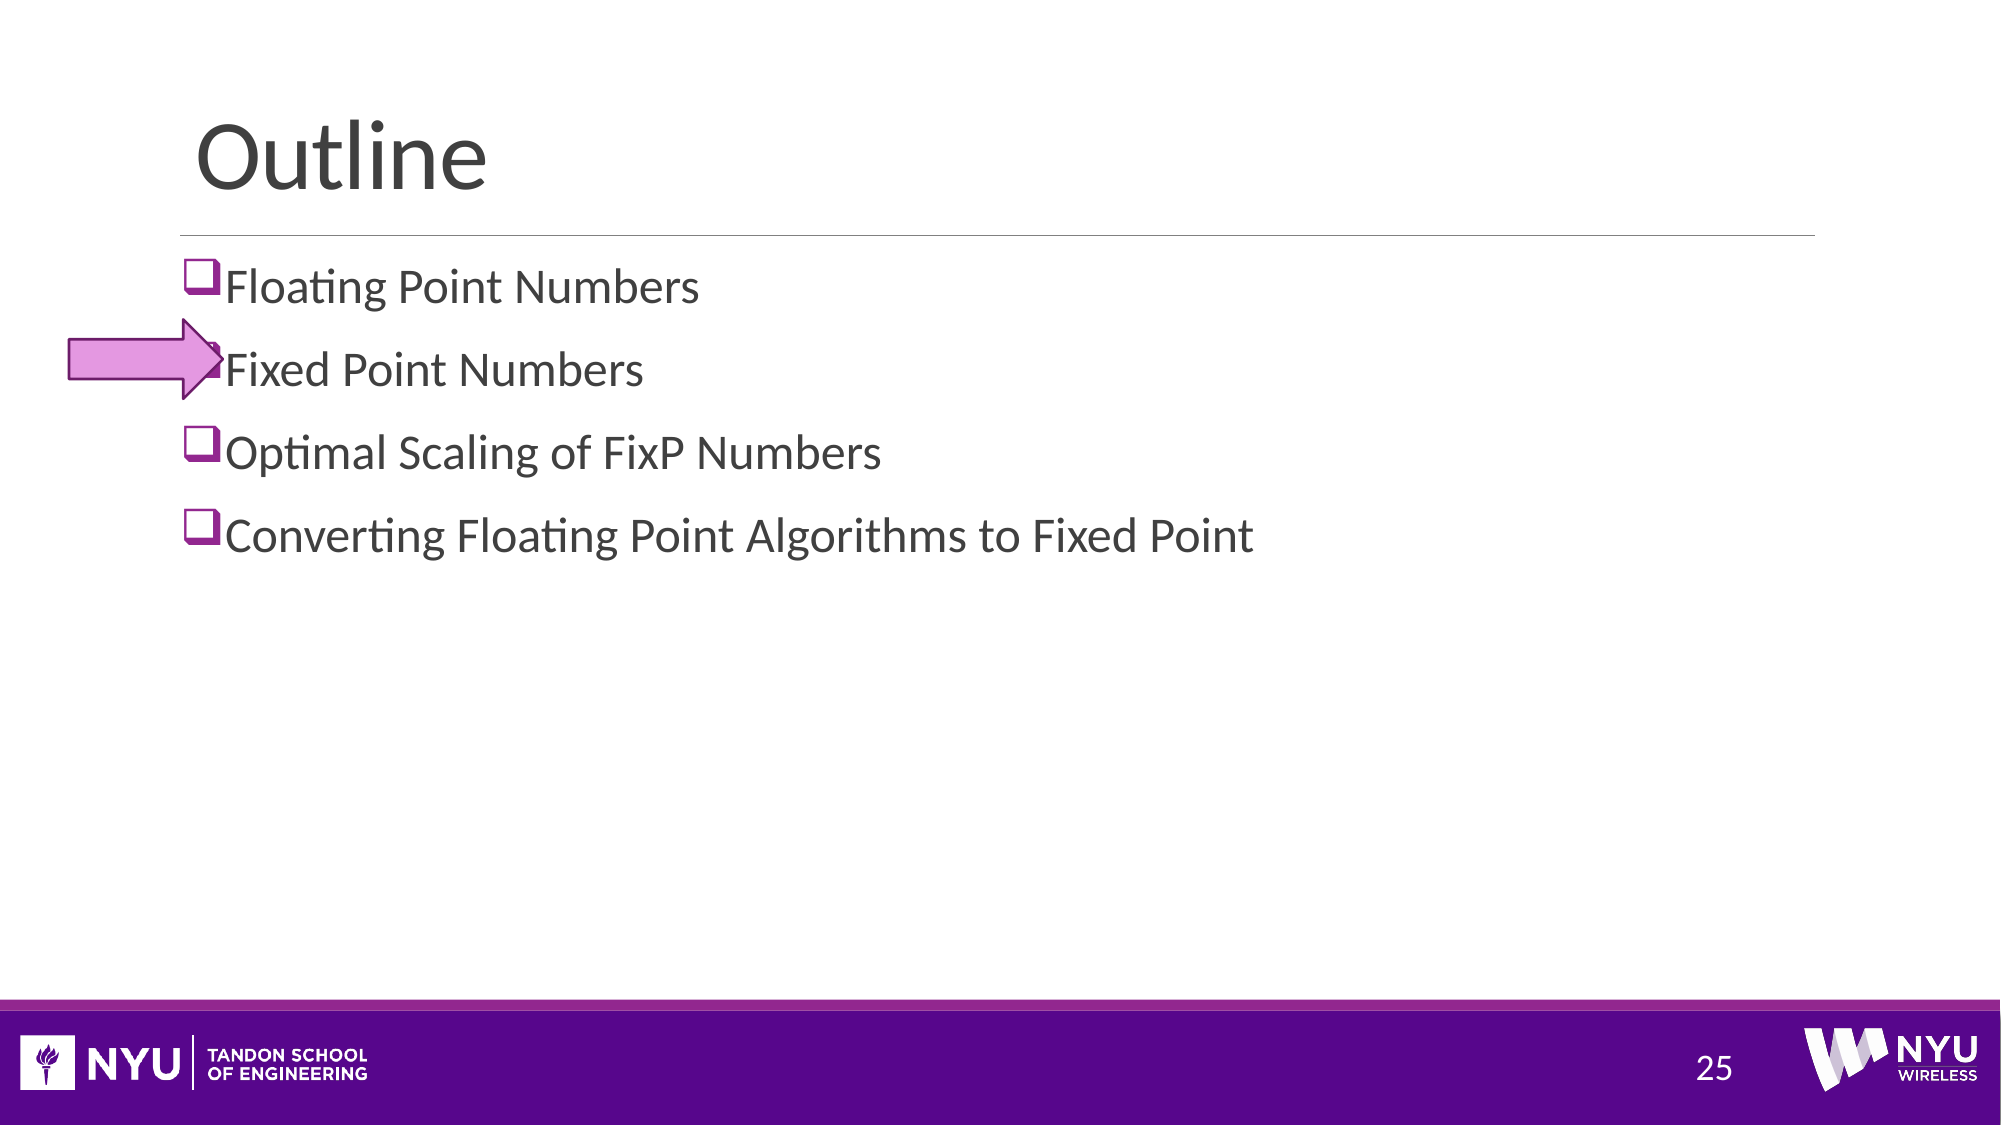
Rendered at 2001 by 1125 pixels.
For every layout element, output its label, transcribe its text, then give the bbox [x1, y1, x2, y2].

title Outline [180, 47, 1830, 218]
slide_number 25 [1533, 1035, 1749, 1096]
text_box [67, 318, 224, 401]
list Floating Point Numbers Fixed Point Numbers Optimal Scaling of FixP Numbers Converting Floating Point Algorithms to Fixed Point [180, 252, 1830, 963]
